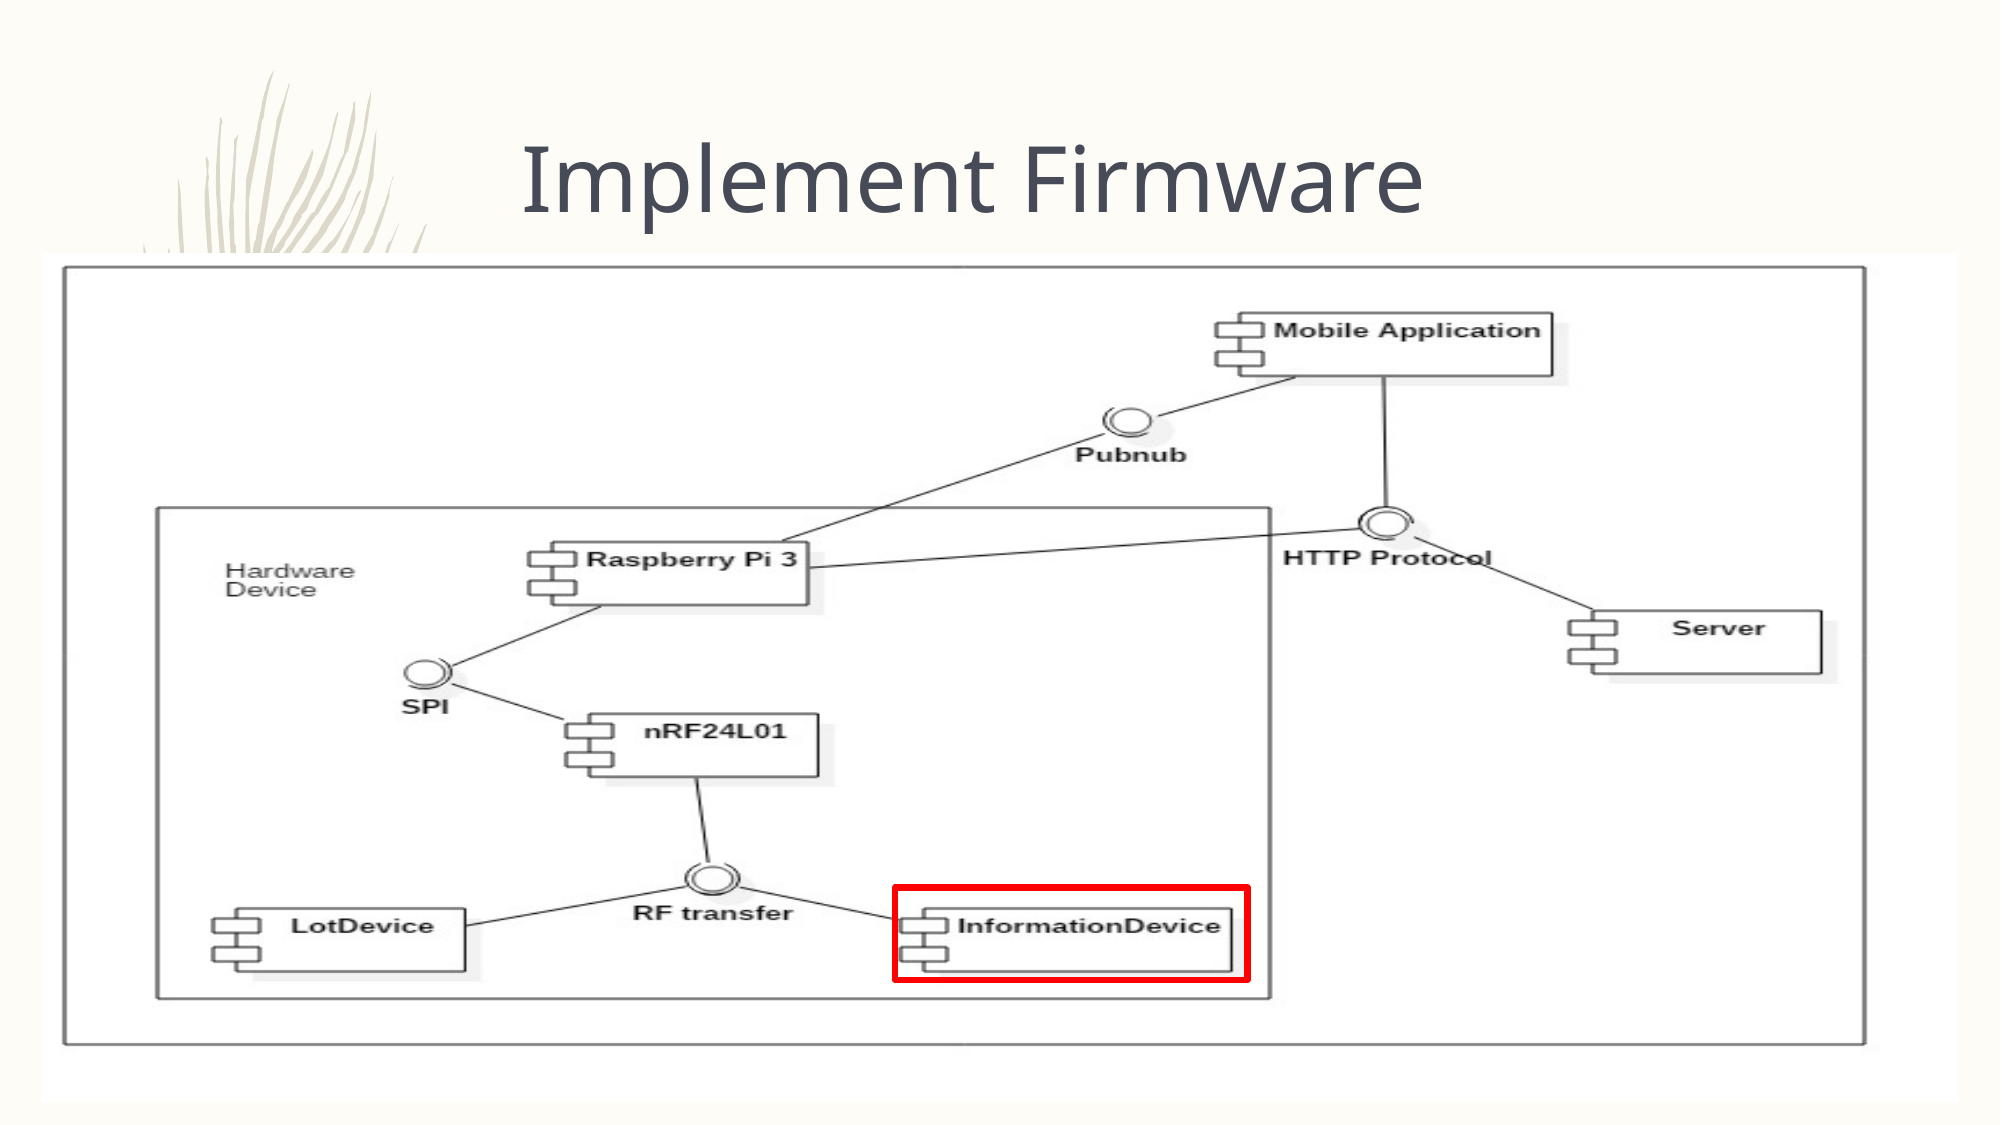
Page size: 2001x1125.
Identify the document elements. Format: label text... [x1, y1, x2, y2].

picture [42, 253, 1958, 1102]
text_box Implement Firmware [506, 118, 1945, 253]
